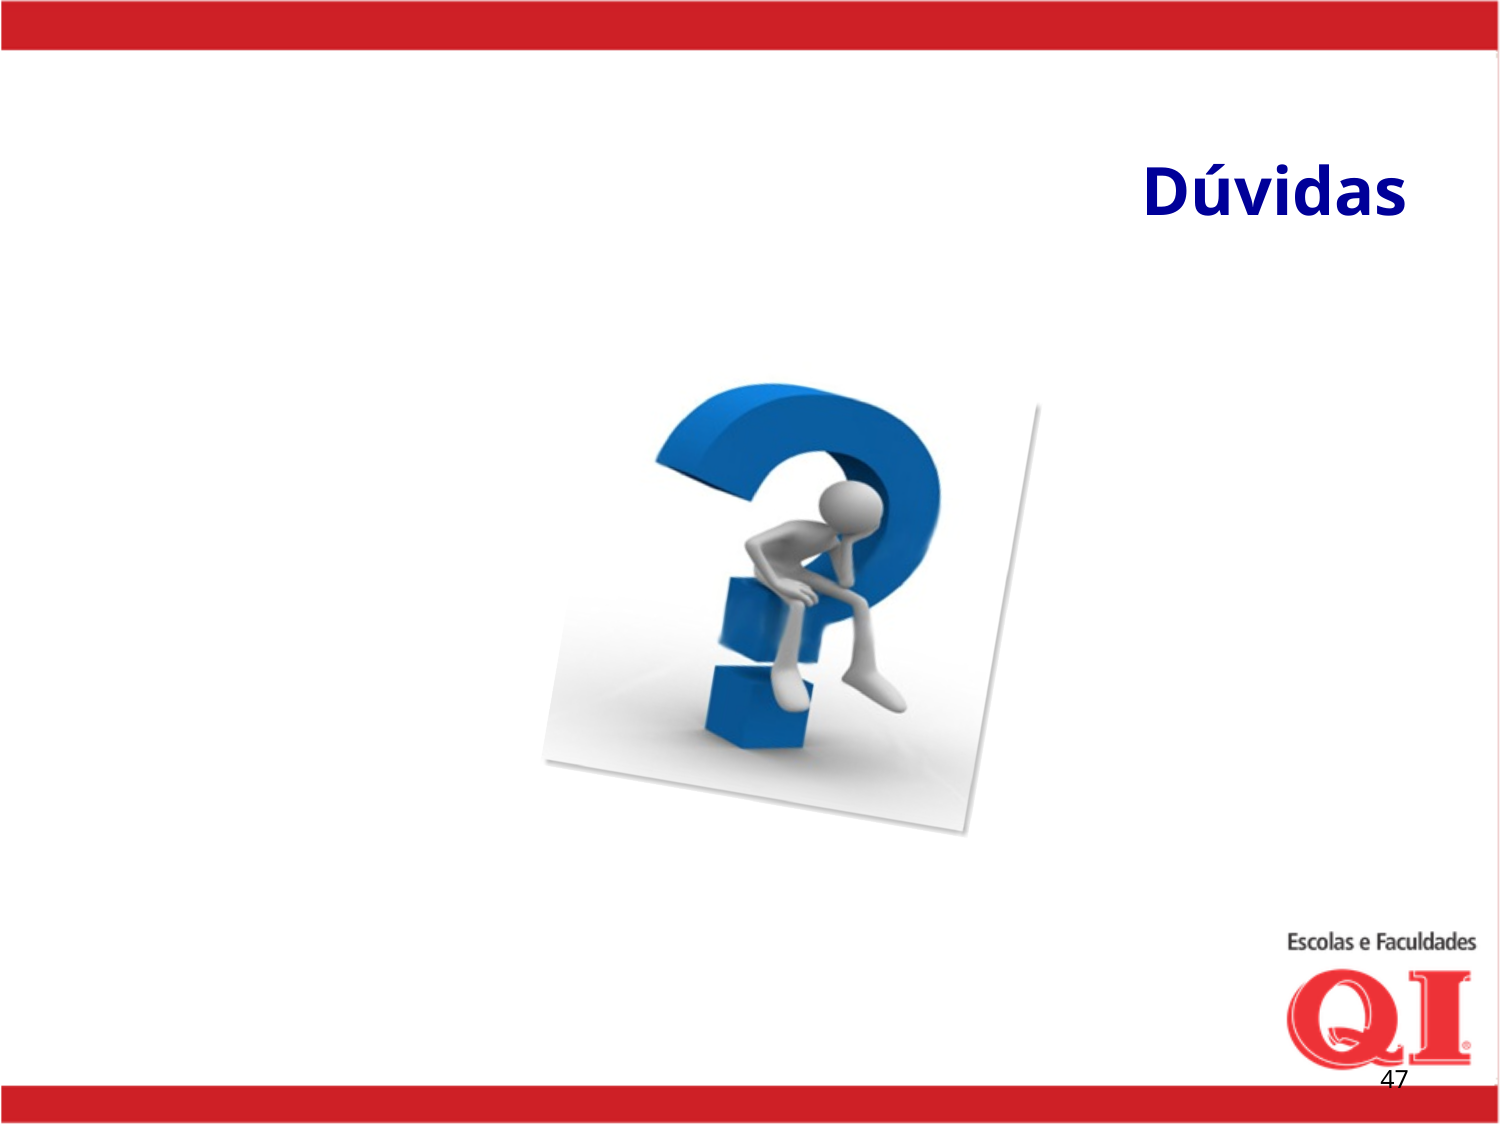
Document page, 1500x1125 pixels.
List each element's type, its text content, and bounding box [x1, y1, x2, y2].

title Dúvidas [224, 48, 1424, 236]
slide_number ‹#› [1074, 1030, 1424, 1106]
picture [0, 0, 1500, 1125]
